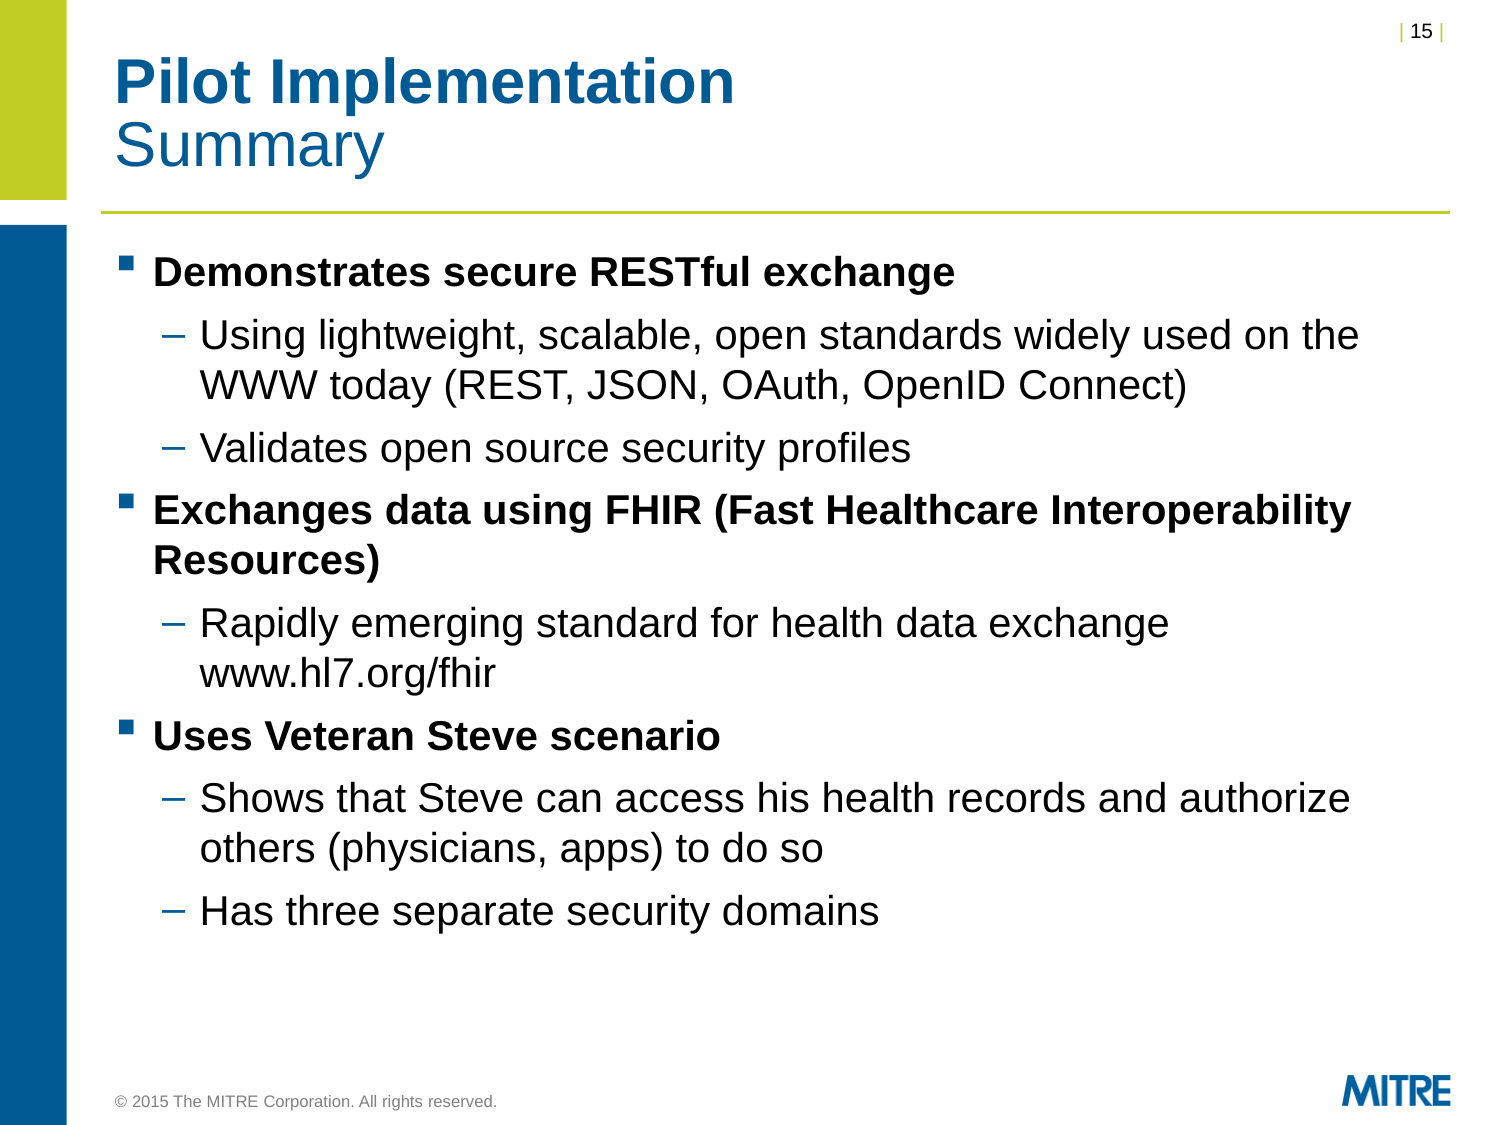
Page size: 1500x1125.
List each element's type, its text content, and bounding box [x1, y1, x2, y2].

list Demonstrates secure RESTful exchange Using lightweight, scalable, open standards widely used on the WWW today (REST, JSON, OAuth, OpenID Connect) Validates open source security profiles Exchanges data using FHIR (Fast Healthcare Interoperability Resources) Rapidly emerging standard for health data exchange www.hl7.org/fhir Uses Veteran Steve scenario Shows that Steve can access his health records and authorize others (physicians, apps) to do so Has three separate security domains [99, 237, 1450, 1052]
picture [1342, 1072, 1453, 1113]
title Pilot Implementation Summary [99, 45, 1450, 188]
